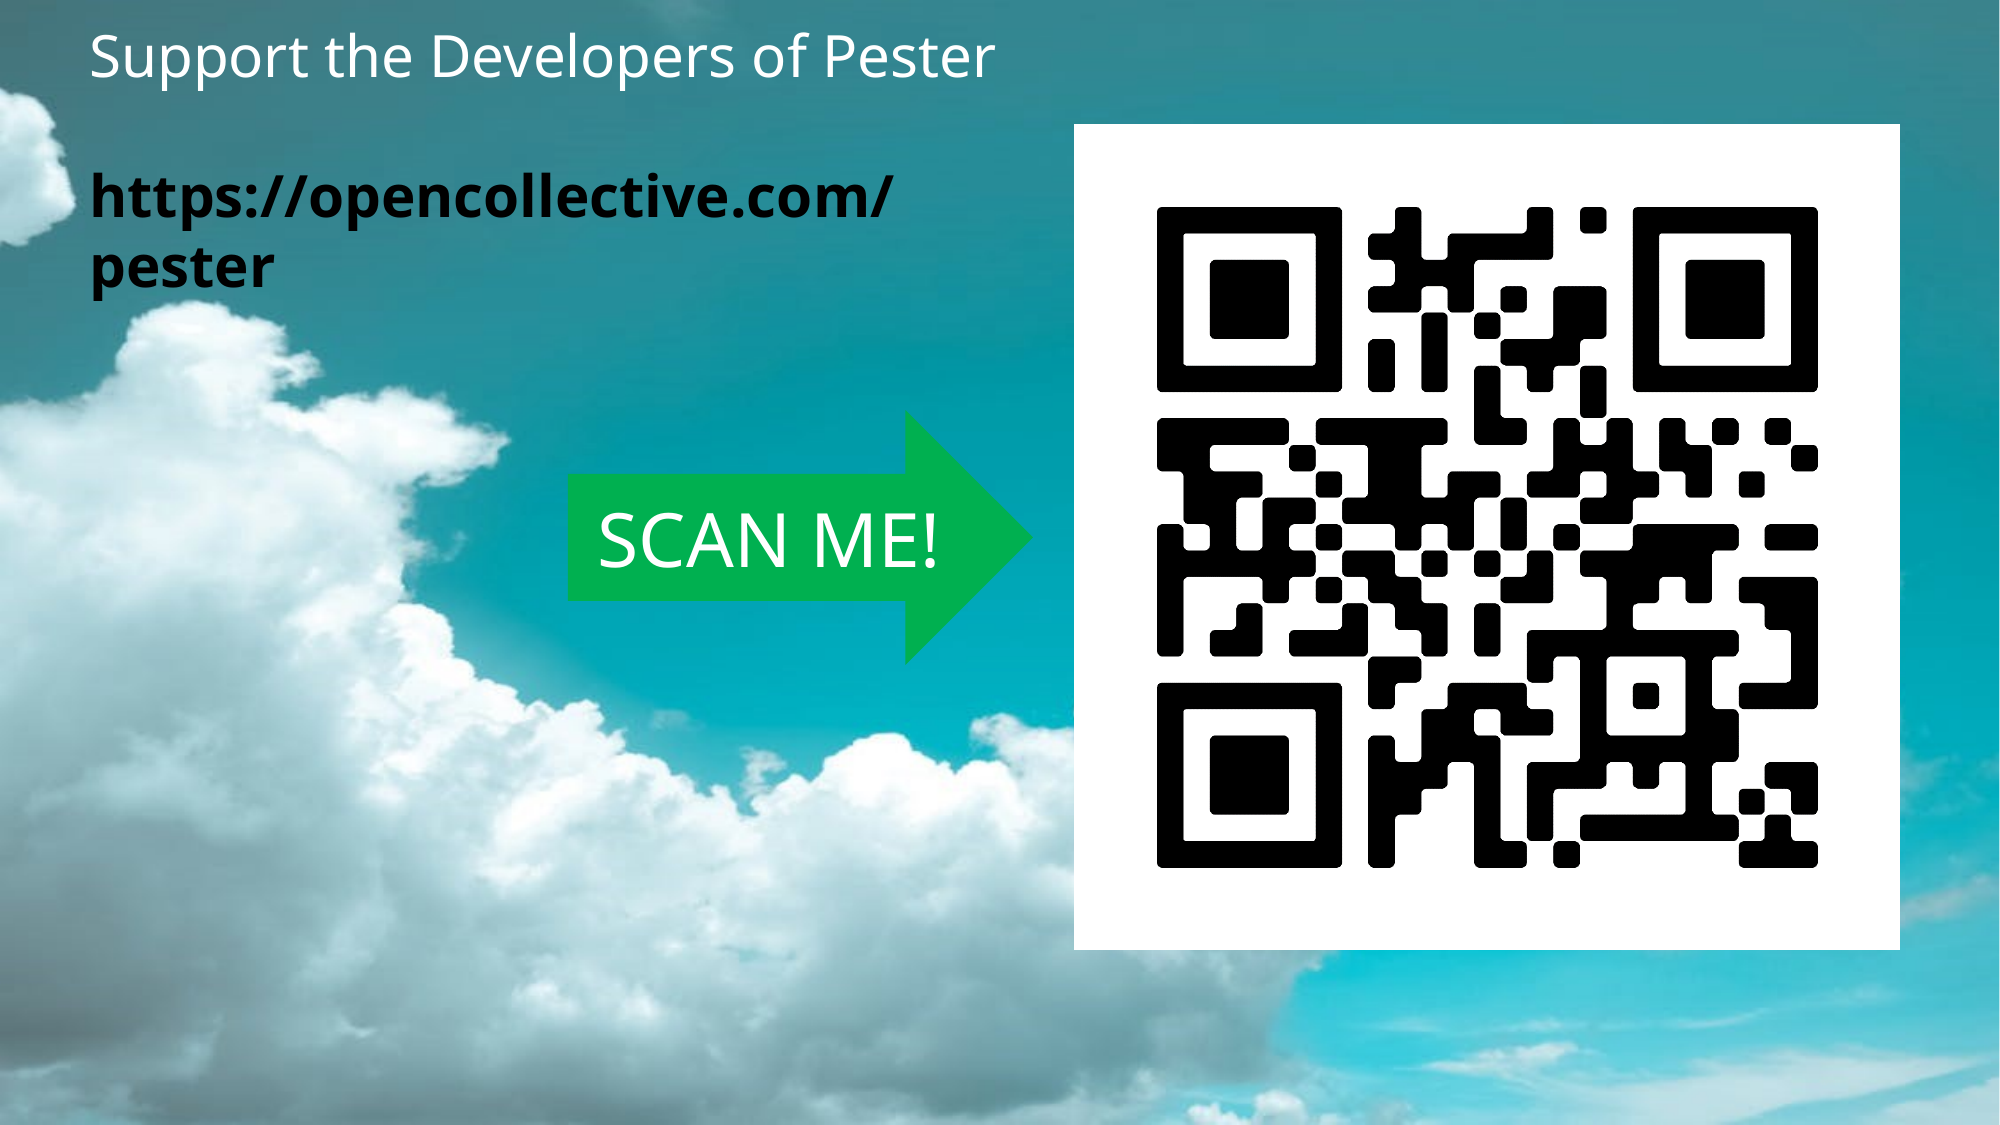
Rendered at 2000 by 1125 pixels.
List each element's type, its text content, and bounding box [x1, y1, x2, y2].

text_box SCAN ME! [567, 410, 1033, 665]
picture [0, 0, 2000, 1125]
text_box Support the Developers of Pester https://opencollective.com/pester [74, 11, 1038, 306]
